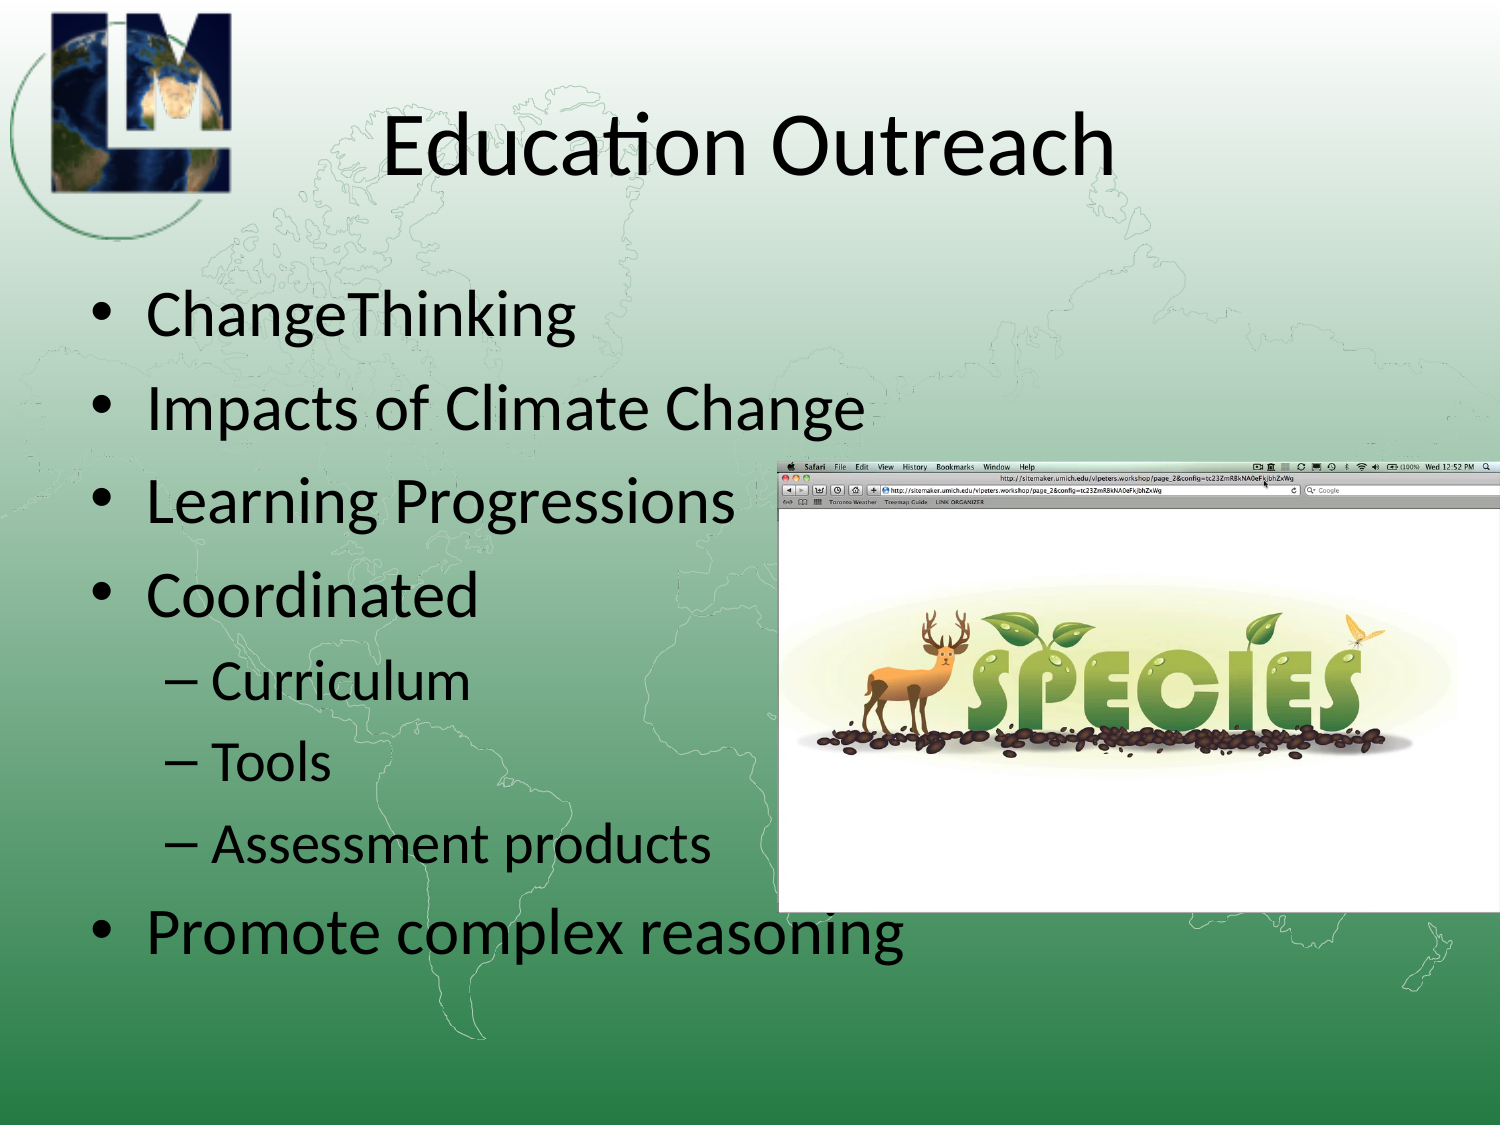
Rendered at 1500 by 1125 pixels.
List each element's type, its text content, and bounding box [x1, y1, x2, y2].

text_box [776, 460, 1500, 914]
picture [0, 10, 1500, 1040]
list ChangeThinking Impacts of Climate Change Learning Progressions Coordinated Curriculum Tools Assessment products Promote complex reasoning [75, 262, 1425, 1005]
title Education Outreach [75, 45, 1425, 233]
